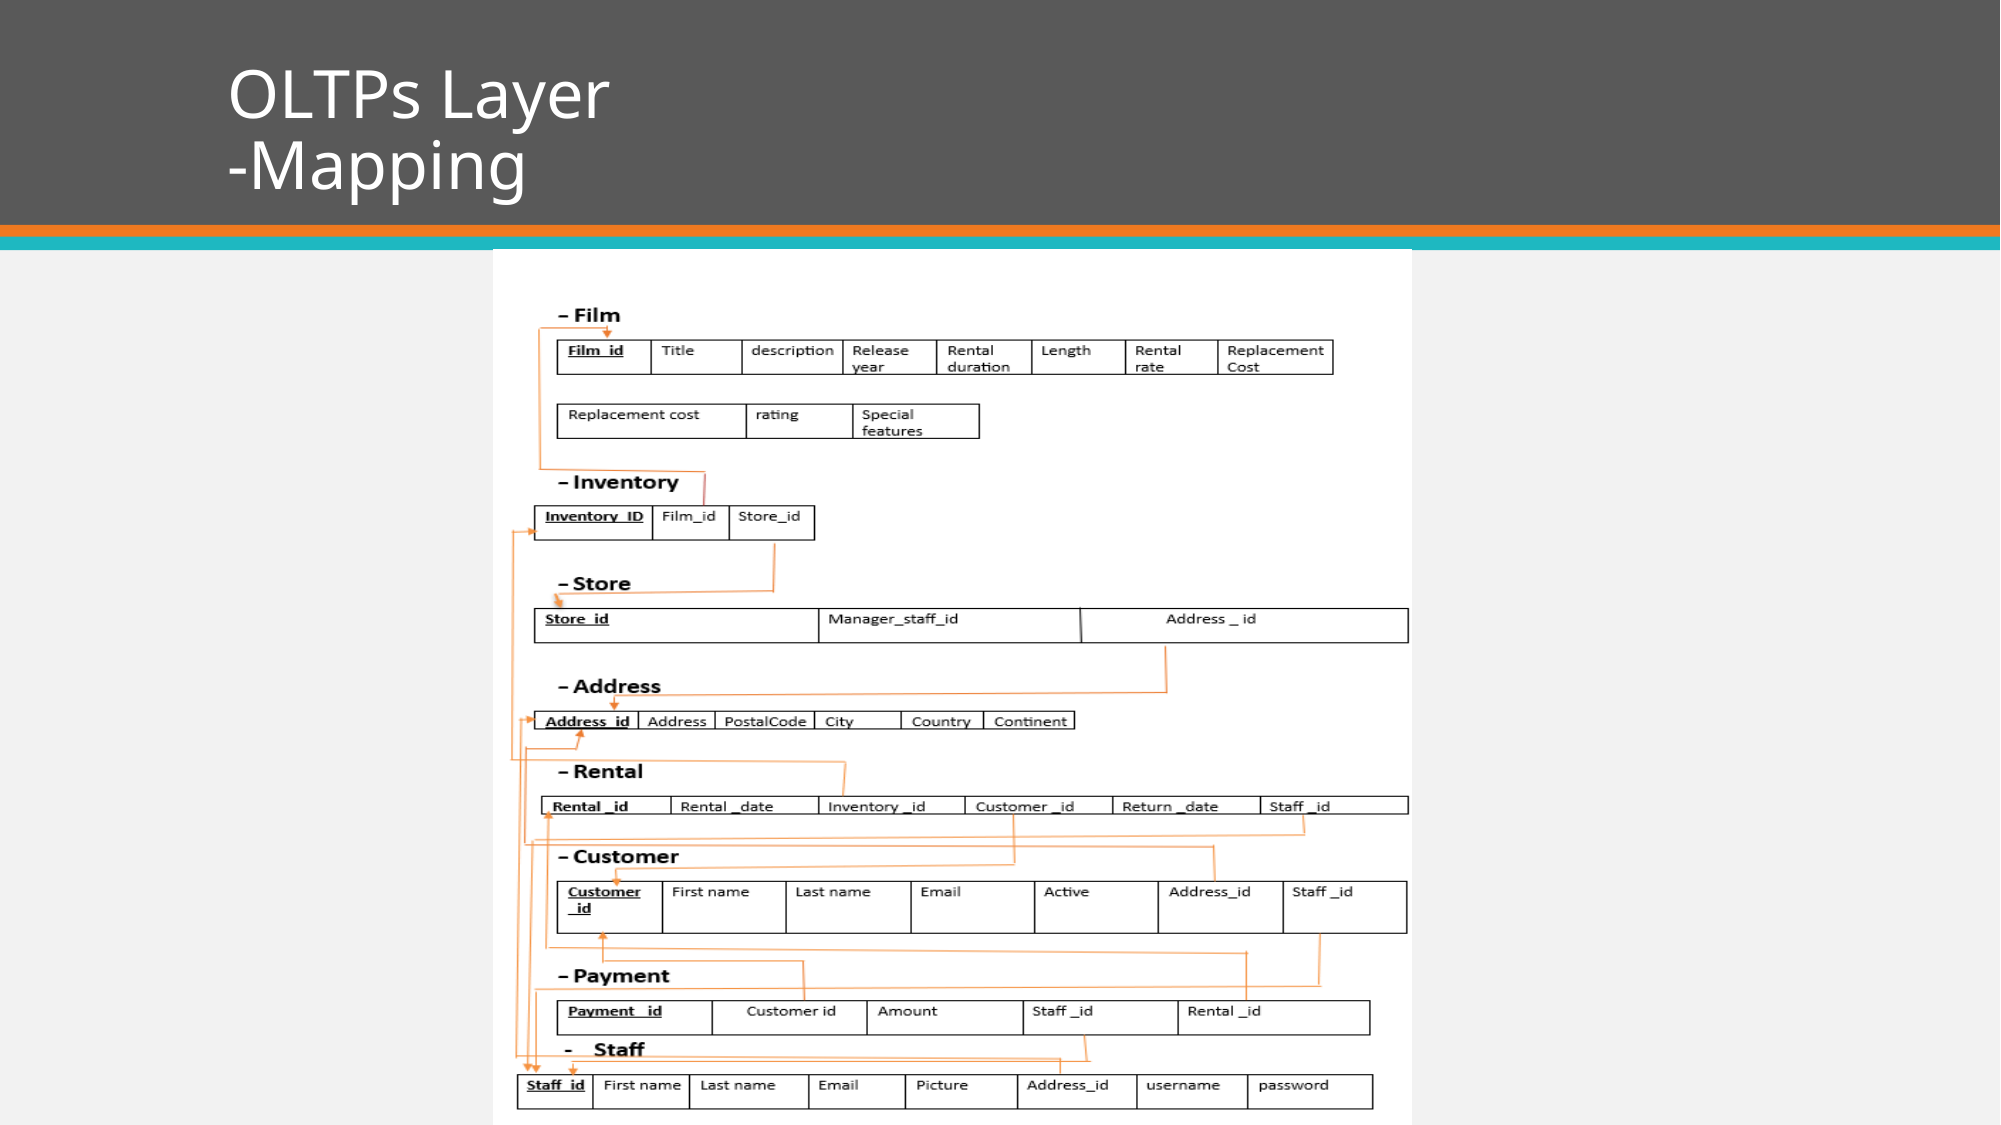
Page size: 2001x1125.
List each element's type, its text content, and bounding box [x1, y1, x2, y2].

title OLTPs Layer -Mapping [212, 41, 1788, 212]
picture [493, 249, 1412, 1125]
